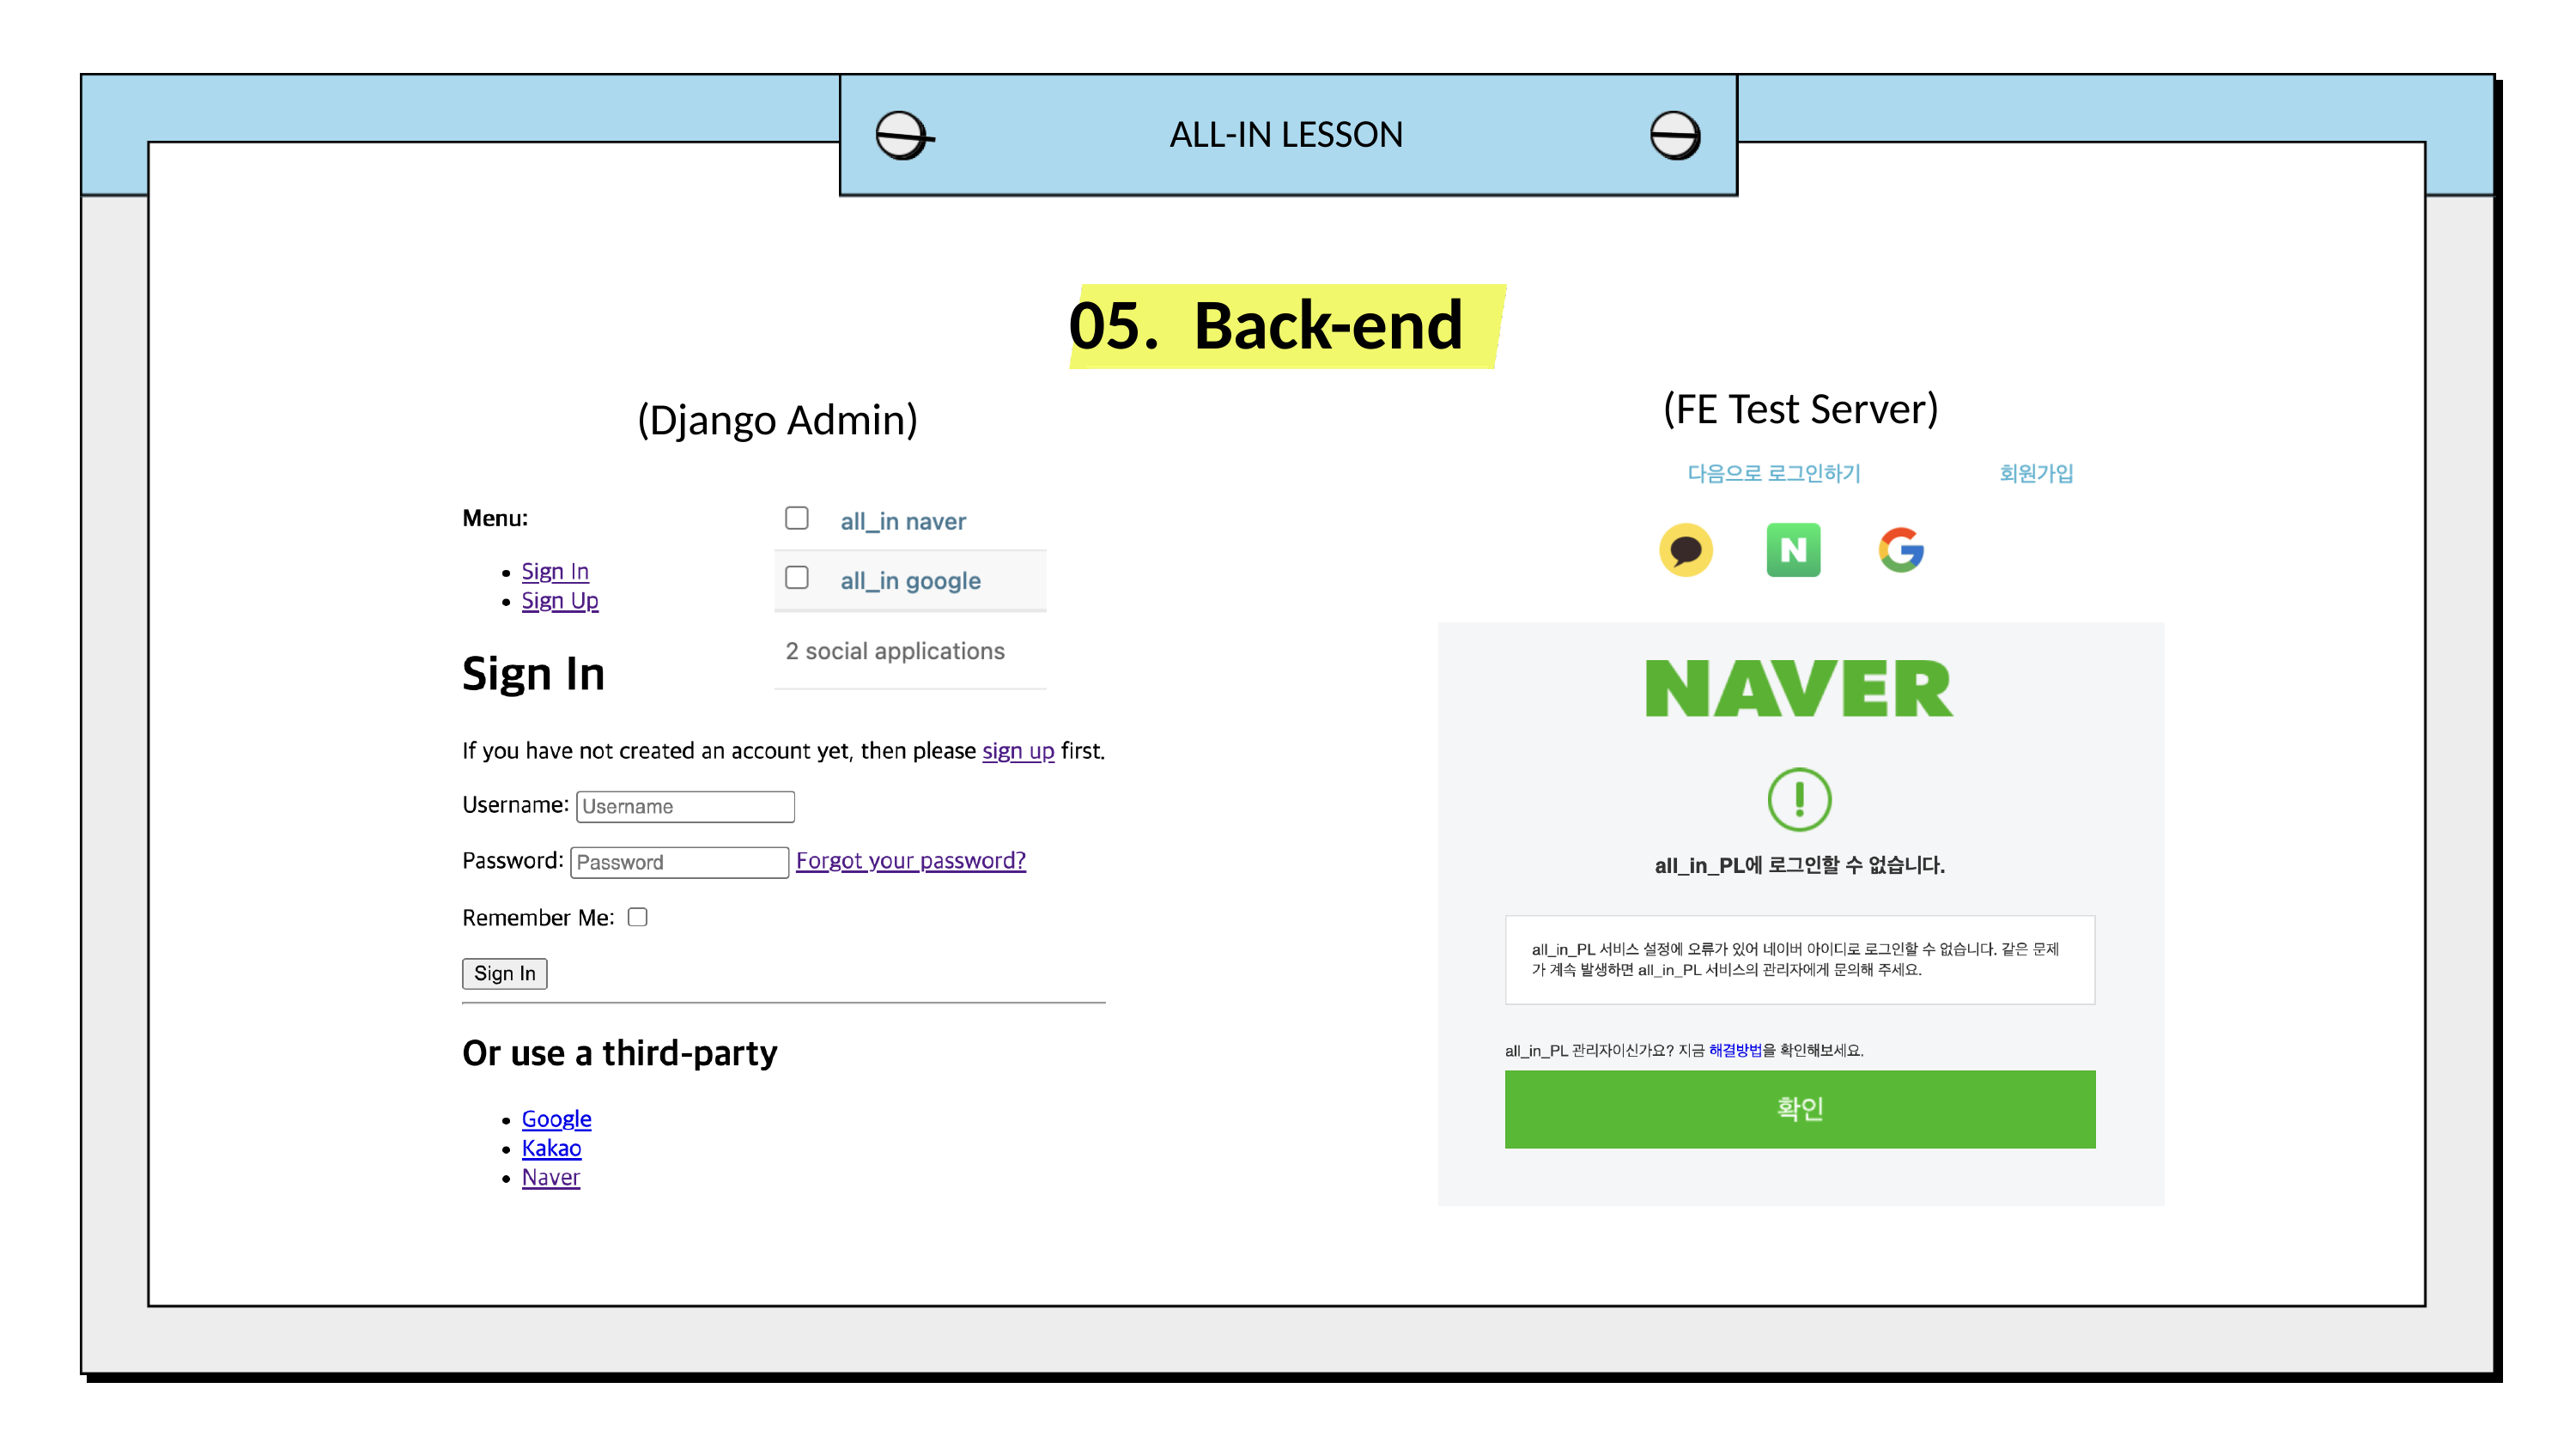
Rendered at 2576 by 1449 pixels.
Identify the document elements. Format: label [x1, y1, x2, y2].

picture [80, 73, 2496, 1376]
